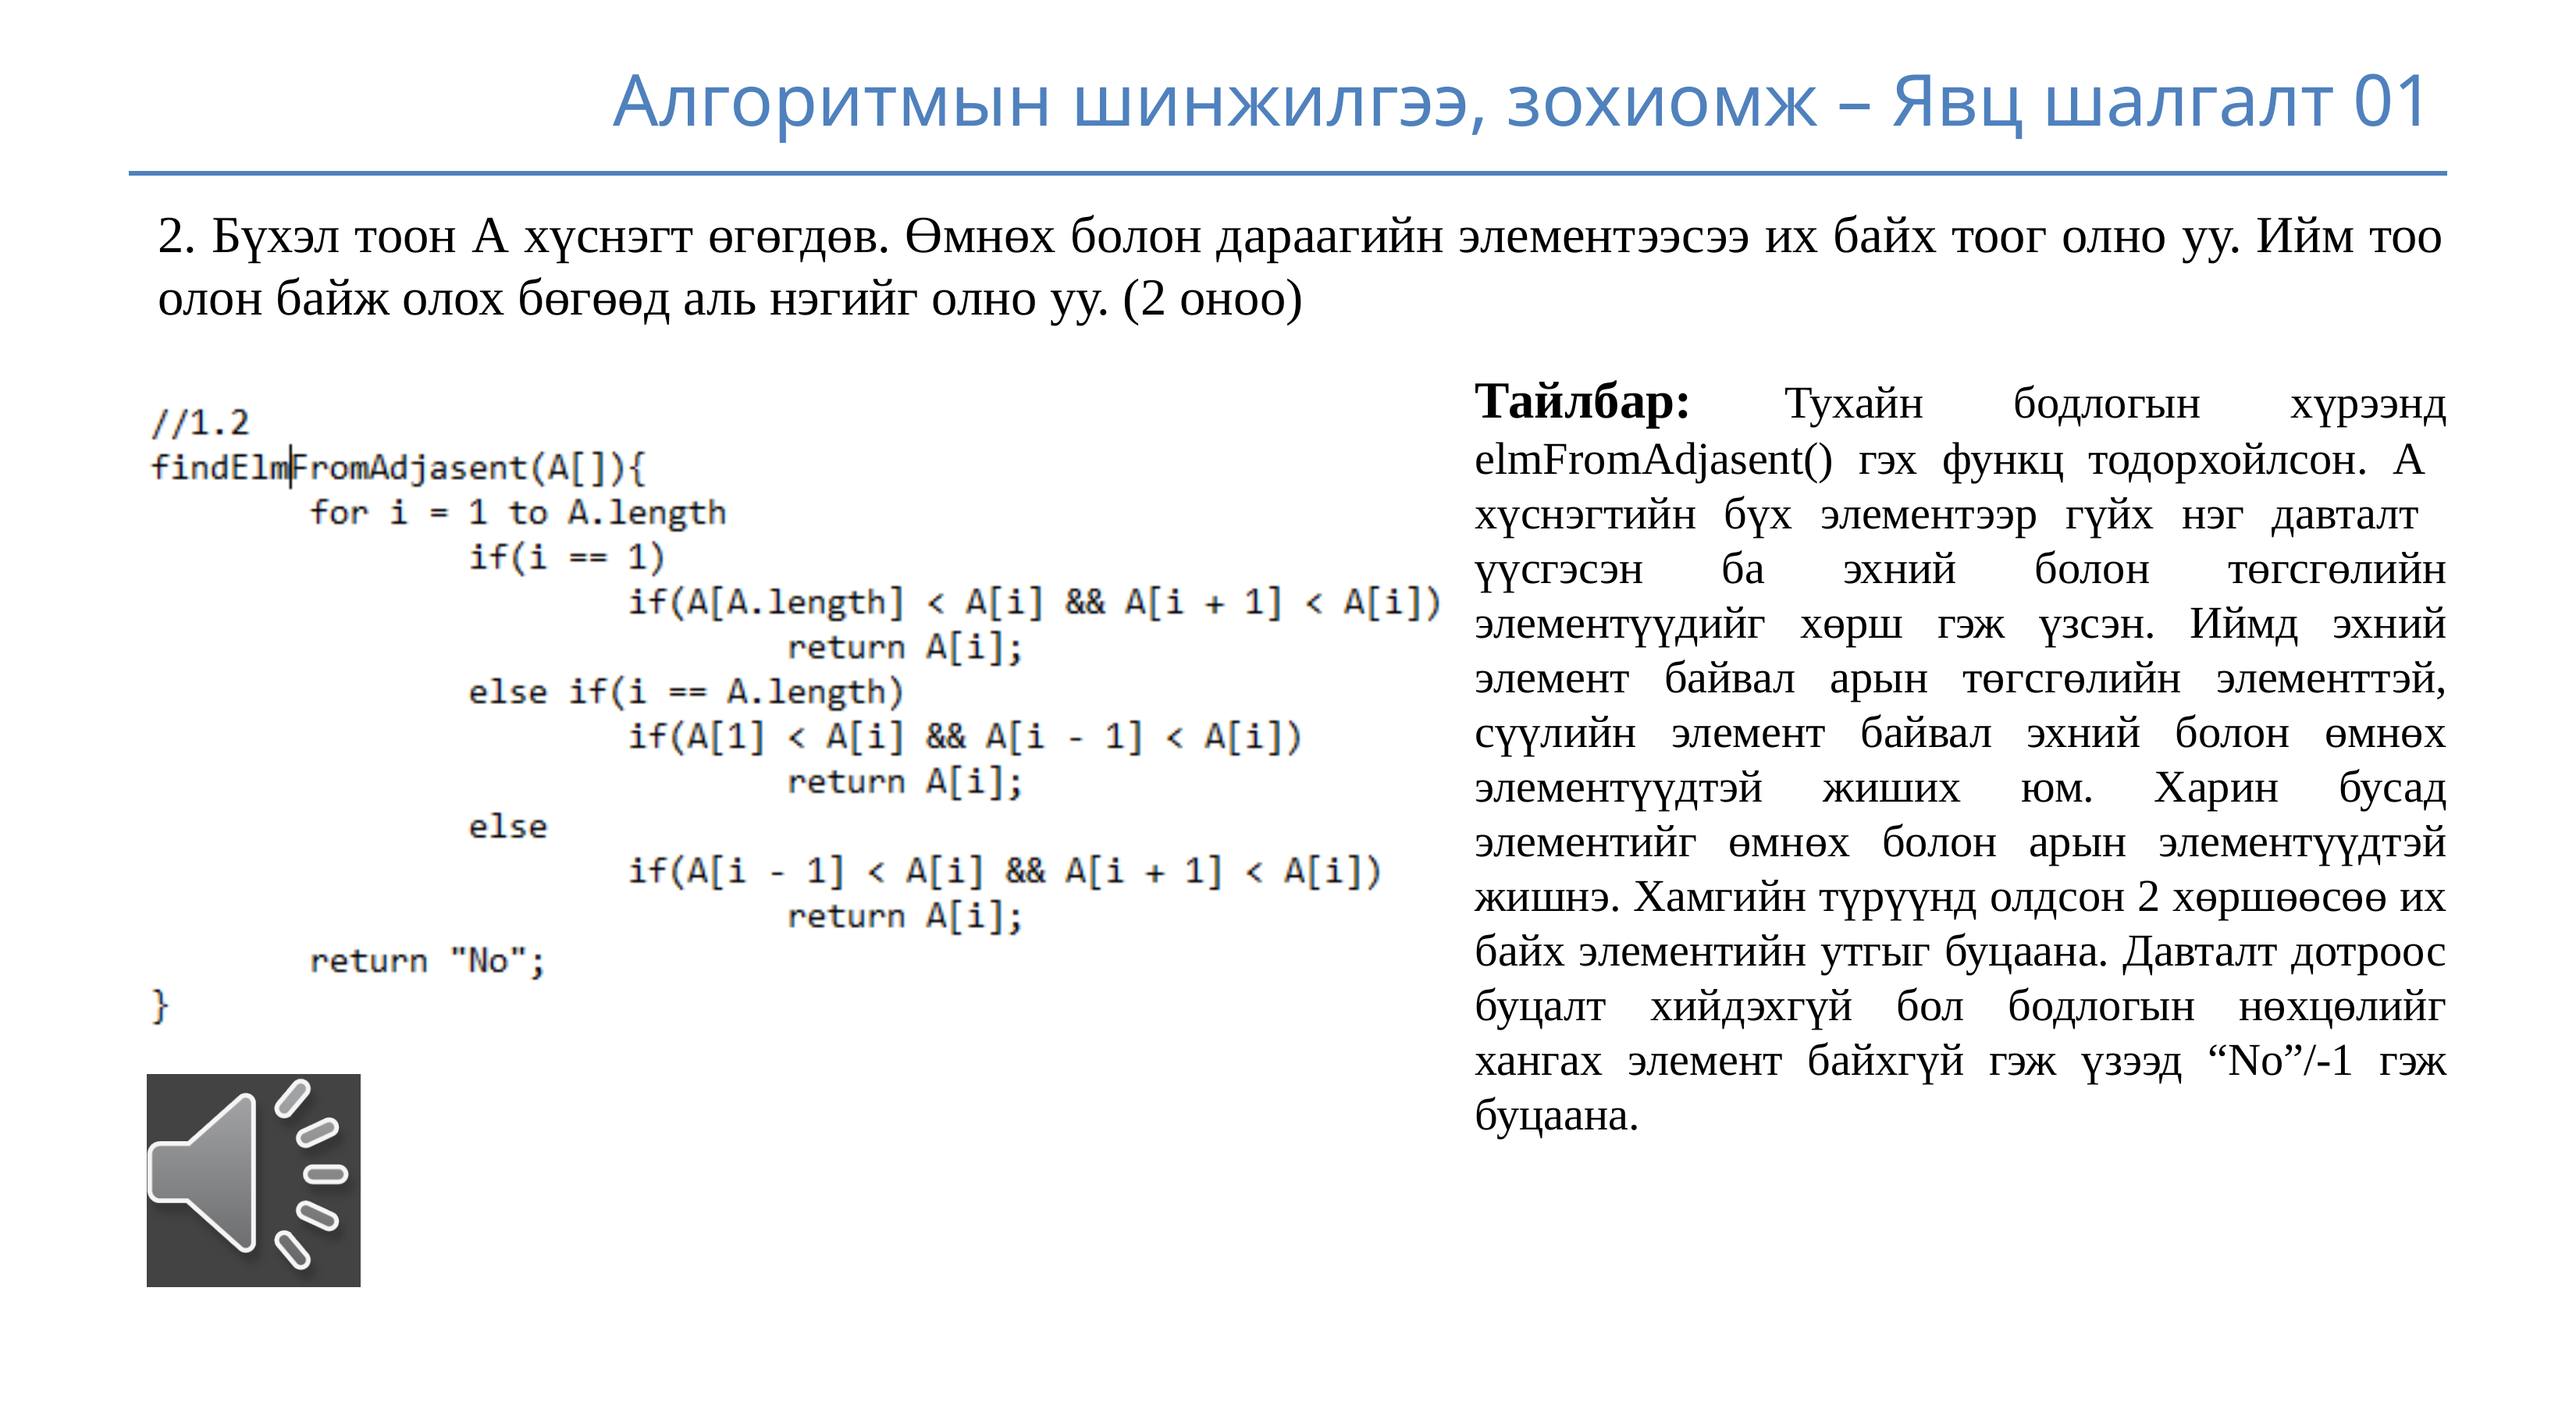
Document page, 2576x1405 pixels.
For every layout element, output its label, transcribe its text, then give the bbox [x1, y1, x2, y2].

picture [146, 403, 1452, 1033]
text_box Тайлбар: Тухайн бодлогын хүрээнд elmFromAdjasent() гэх функц тодорхойлсон. A хүснэгтийн бүх элементээр гүйх нэг давталт үүсгэсэн ба эхний болон төгсгөлийн элементүүдийг хөрш гэж үзсэн. Иймд эхний элемент байвал арын төгсгөлийн элементтэй, сүүлийн элемент байвал эхний болон өмнөх элементүүдтэй жиших юм. Харин бусад элементийг өмнөх болон арын элементүүдтэй жишнэ. Хамгийн түрүүнд олдсон 2 хөршөөсөө их байх элементийн утгыг буцаана. Давталт дотроос буцалт хийдэхгүй бол бодлогын нөхцөлийг хангах элемент байхгүй гэж үзээд “No”/-1 гэж буцаана. [1463, 360, 2459, 1145]
text_box 2. Бүхэл тоон А хүснэгт өгөгдөв. Өмнөх болон дараагийн элементээсээ их байх тоог олно уу. Ийм тоо олон байж олох бөгөөд аль нэгийг олно уу. (2 оноо) [146, 194, 2459, 331]
picture [146, 1072, 361, 1289]
